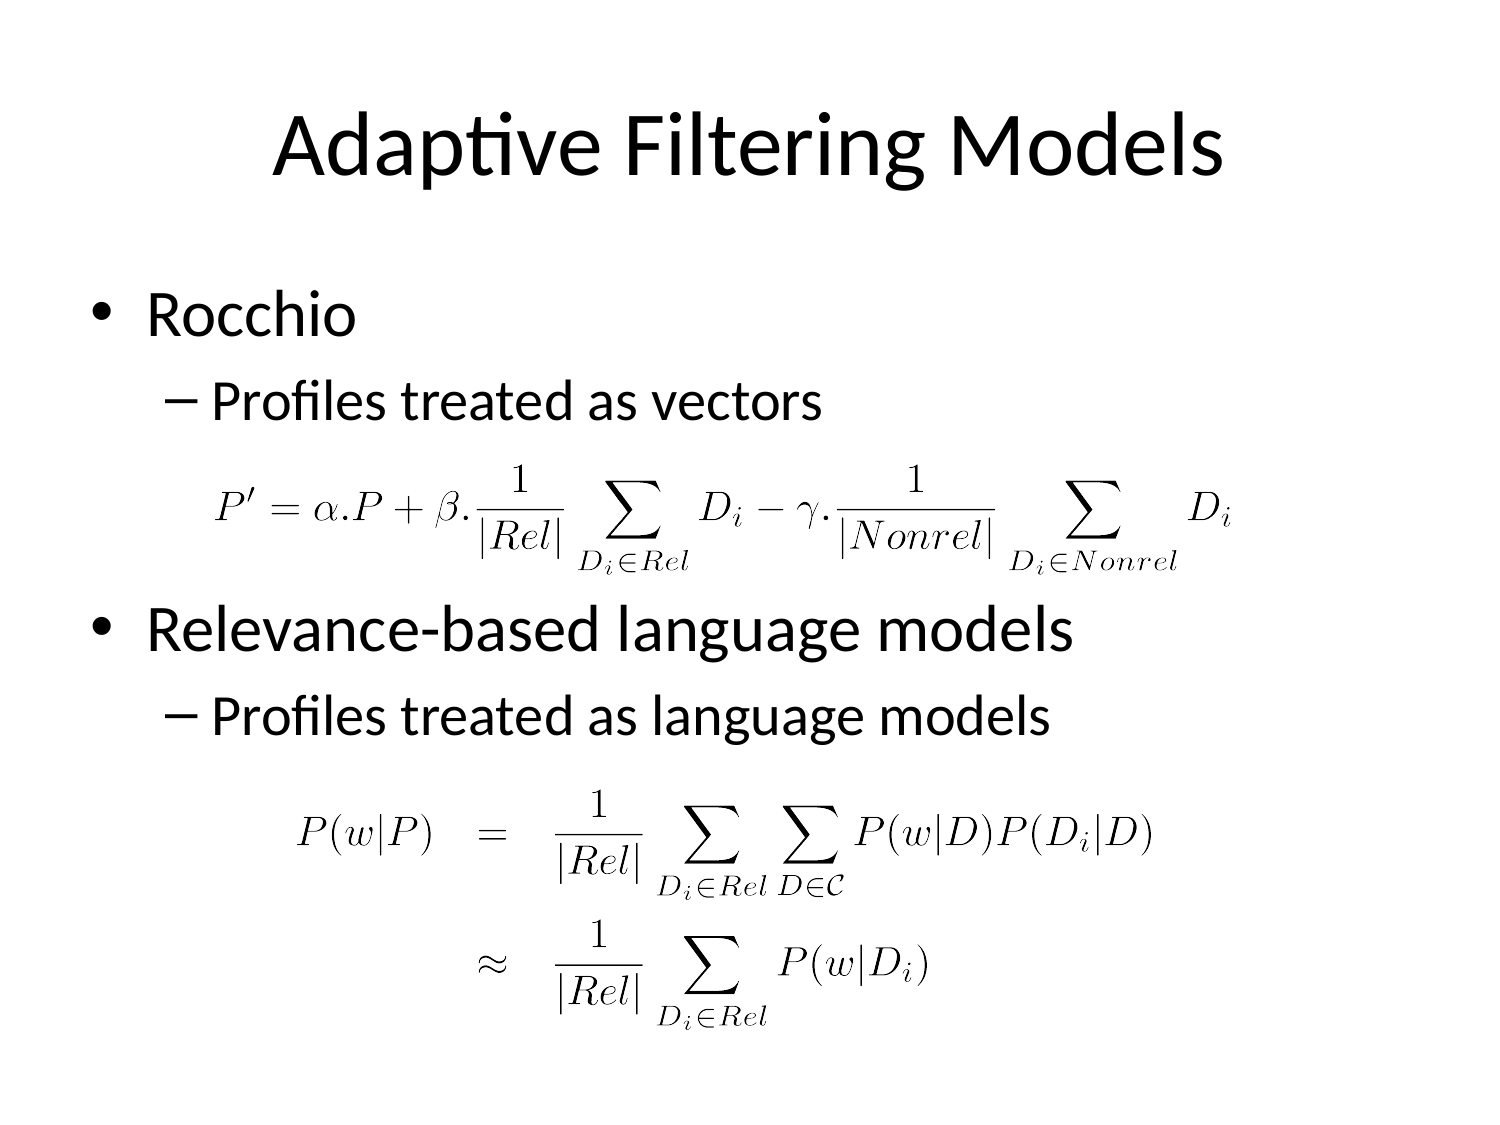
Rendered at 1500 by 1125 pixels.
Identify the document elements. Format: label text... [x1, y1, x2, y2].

picture [212, 462, 1234, 576]
picture [293, 787, 1153, 1034]
title Adaptive Filtering Models [75, 45, 1425, 233]
list Rocchio Profiles treated as vectors Relevance-based language models Profiles treated as language models [75, 262, 1425, 1005]
